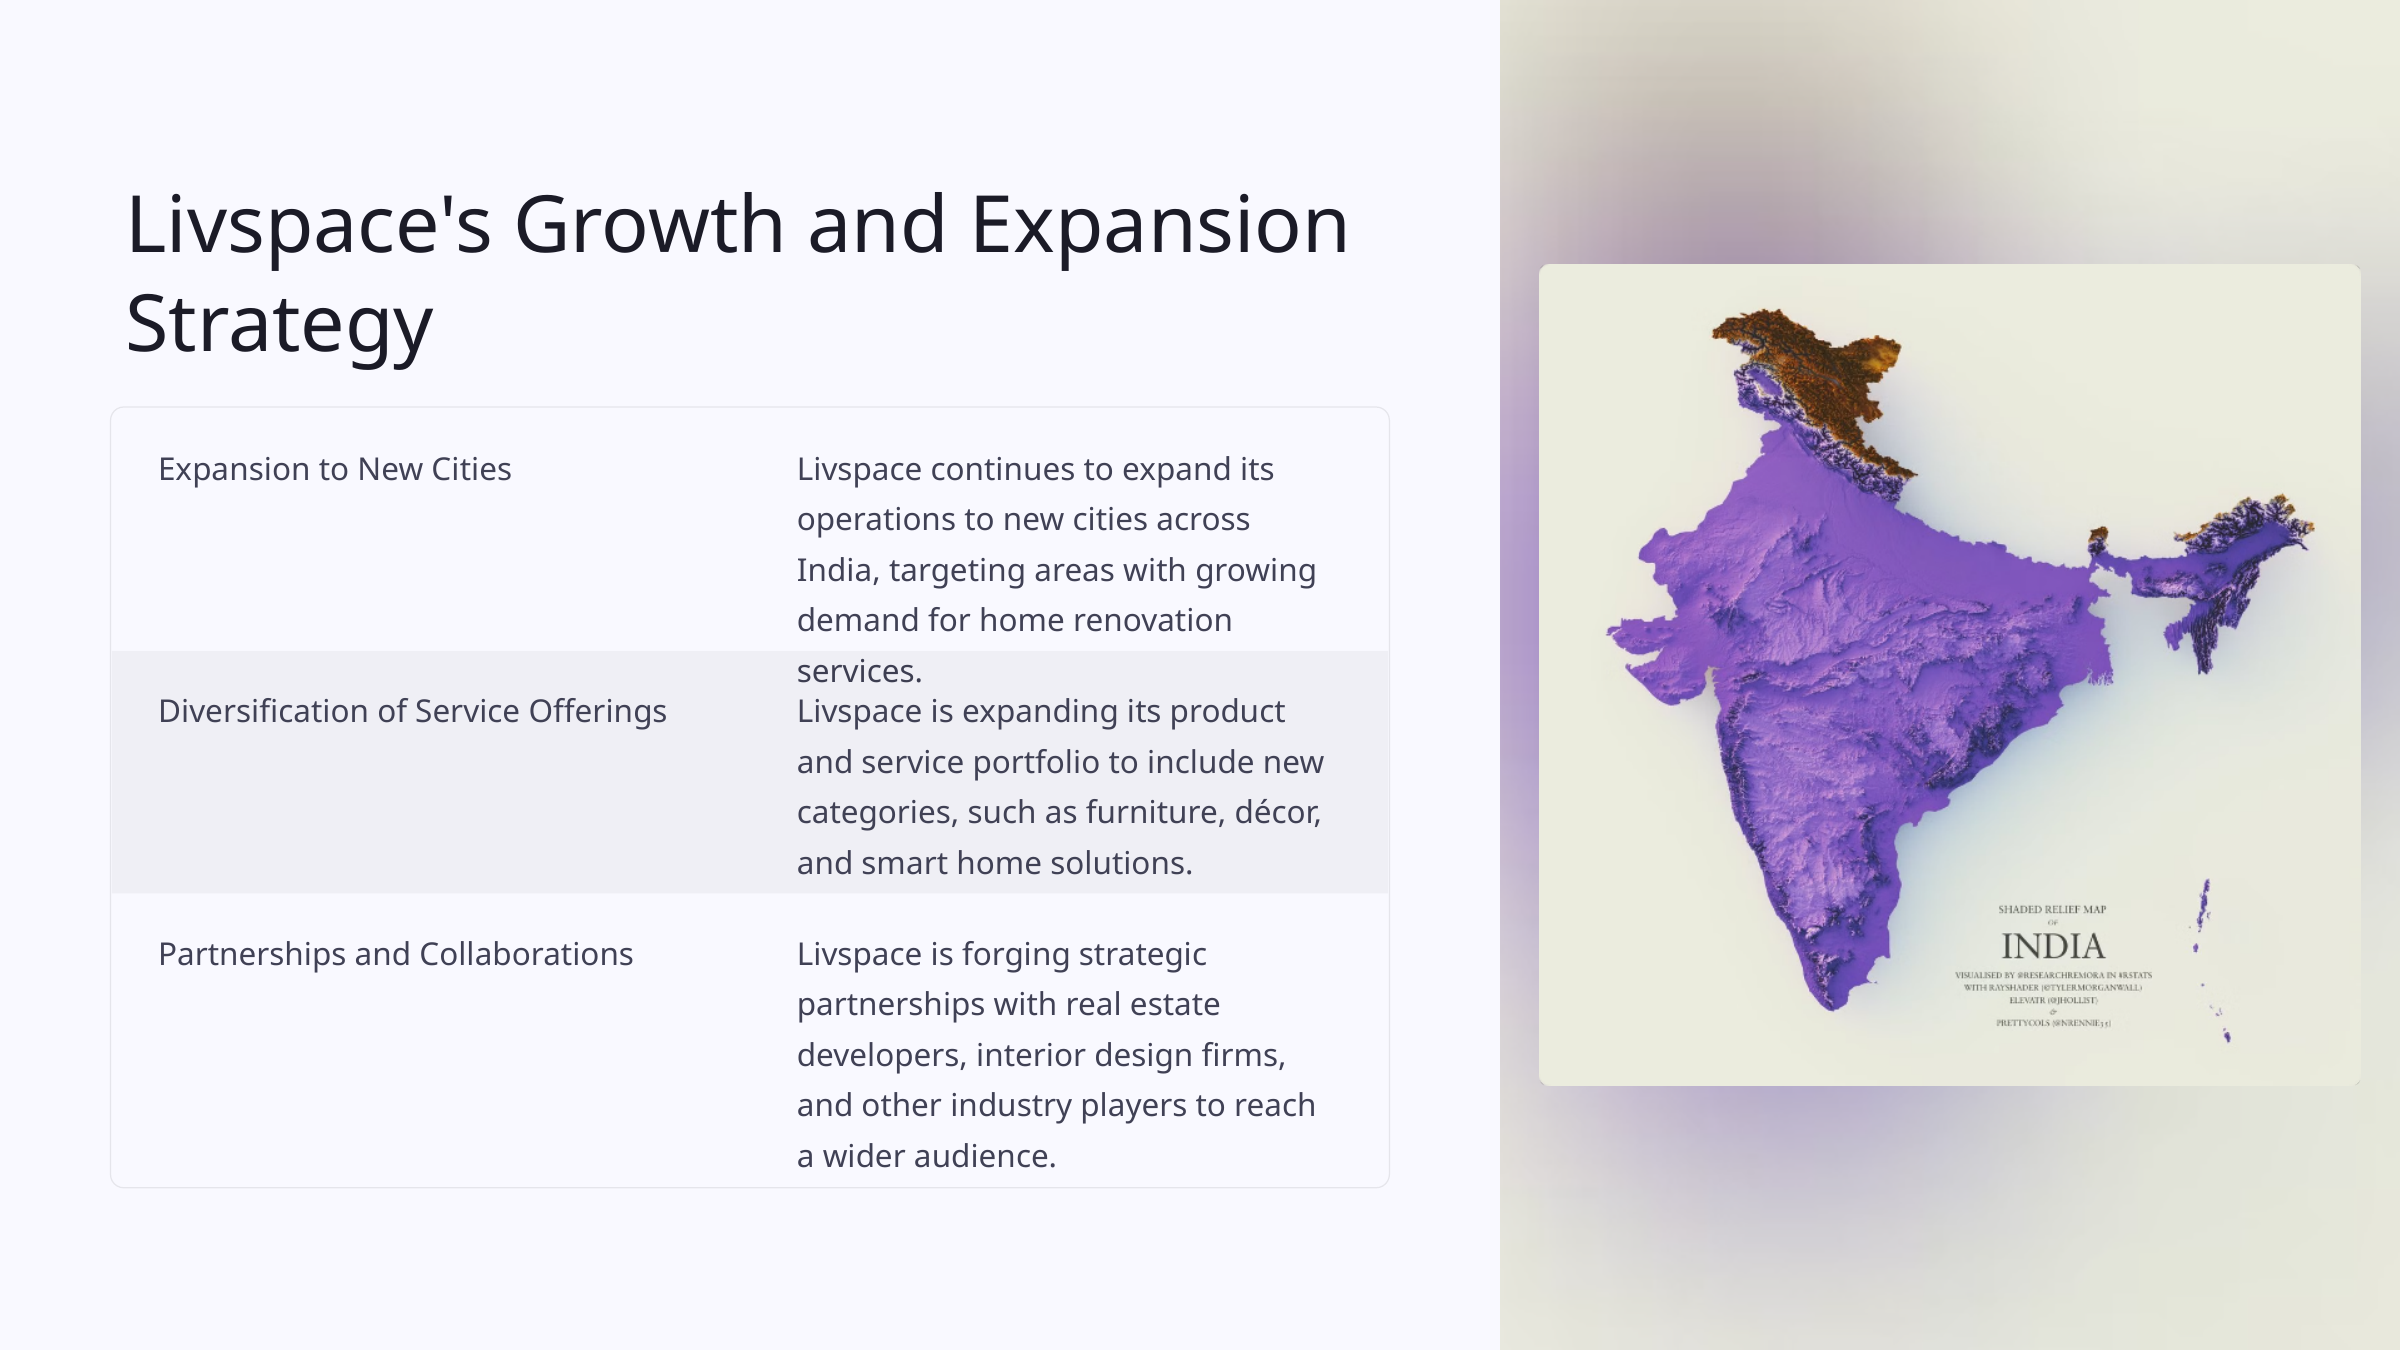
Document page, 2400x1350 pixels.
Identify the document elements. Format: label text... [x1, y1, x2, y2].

text_box Livspace is expanding its product and service portfolio to include new categories, such as furniture, décor, and smart home solutions. [782, 670, 1357, 874]
text_box Livspace continues to expand its operations to new cities across India, targeting areas with growing demand for home renovation services. [782, 428, 1357, 631]
text_box Livspace is forging strategic partnerships with real estate developers, interior design firms, and other industry players to reach a wider audience. [782, 913, 1357, 1167]
text_box [111, 893, 1389, 1187]
text_box Partnerships and Collaborations [143, 913, 718, 965]
picture [1499, 0, 2400, 1350]
text_box Expansion to New Cities [143, 428, 718, 479]
text_box [111, 650, 1389, 893]
text_box [111, 408, 1389, 650]
text_box Diversification of Service Offerings [143, 670, 718, 722]
text_box Livspace's Growth and Expansion Strategy [110, 162, 1390, 360]
text_box [0, 0, 1499, 1350]
